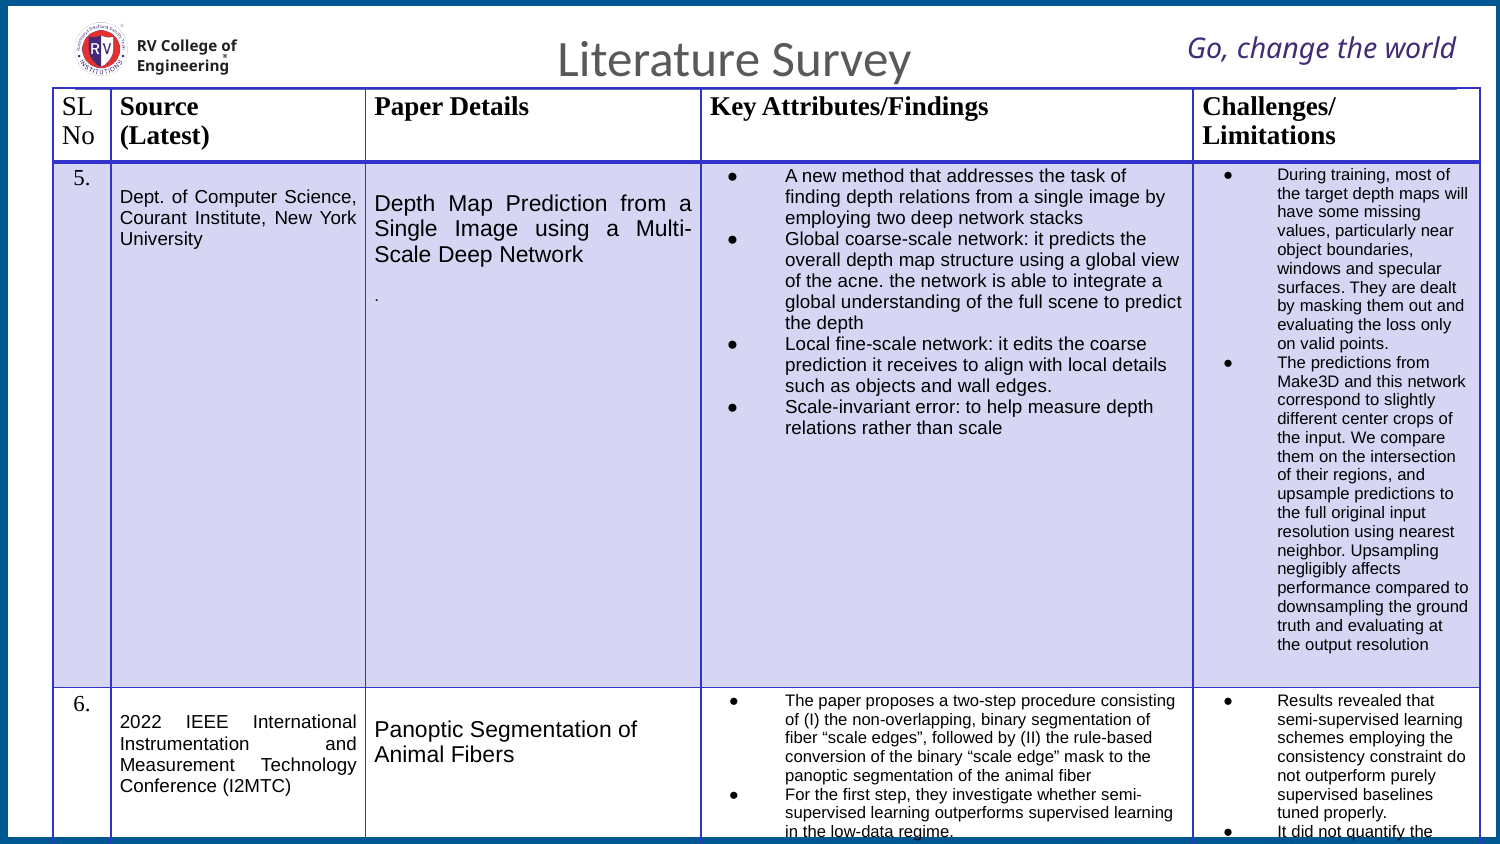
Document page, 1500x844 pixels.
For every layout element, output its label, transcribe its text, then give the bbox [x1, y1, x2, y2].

table_cell 6. [54, 688, 110, 844]
title Go, change the world [1182, 30, 1457, 87]
table_header SL No [54, 89, 110, 160]
table_cell Panoptic Segmentation of Animal Fibers [366, 688, 700, 844]
table_cell A new method that addresses the task of finding depth relations from a single image by employing two deep network stacks Global coarse-scale network: it predicts the overall depth map structure using a global view of the acne. the network is able to integrate a global understanding of the full scene to predict the depth Local fine-scale network: it edits the coarse prediction it receives to align with local details such as objects and wall edges. Scale-invariant error: to help measure depth relations rather than scale [702, 164, 1192, 687]
table_cell Depth Map Prediction from a Single Image using a Multi-Scale Deep Network . [366, 164, 700, 687]
table_header Key Attributes/Findings [702, 89, 1192, 160]
text_box [74, 22, 128, 76]
table_header Challenges/ Limitations [1194, 89, 1479, 160]
table_cell During training, most of the target depth maps will have some missing values, particularly near object boundaries, windows and specular surfaces. They are dealt by masking them out and evaluating the loss only on valid points. The predictions from Make3D and this network correspond to slightly different center crops of the input. We compare them on the intersection of their regions, and upsample predictions to the full original input resolution using nearest neighbor. Upsampling negligibly affects performance compared to downsampling the ground truth and evaluating at the output resolution [1194, 164, 1479, 687]
text_box RV College of Engineering [136, 33, 239, 75]
text_box Literature Survey [556, 24, 983, 87]
table_cell Dept. of Computer Science, Courant Institute, New York University [112, 164, 365, 687]
table_header Paper Details [366, 89, 700, 160]
table_cell Results revealed that semi-supervised learning schemes employing the consistency constraint do not outperform purely supervised baselines tuned properly. It did not quantify the label-noise or segmentation error inherently present in the manual annotations, It did not investigate self-training, where model predictions are used to generate hard/soft pseudo labels for use in iterative training of models [1194, 688, 1479, 844]
table_cell 5. [54, 164, 110, 687]
table_cell 2022 IEEE International Instrumentation and Measurement Technology Conference (I2MTC) [112, 688, 365, 844]
table_cell The paper proposes a two-step procedure consisting of (I) the non-overlapping, binary segmentation of fiber “scale edges”, followed by (II) the rule-based conversion of the binary “scale edge” mask to the panoptic segmentation of the animal fiber For the first step, they investigate whether semi-supervised learning outperforms supervised learning in the low-data regime. For the second step, they propose a rule based post-processing of generated “scale edge” heatmaps for improved separability of “fiber scale” instances, and show that the post-processing improves performance across all evaluated configurations. [702, 688, 1192, 844]
text_box [2, 0, 1500, 844]
table_header Source (Latest) [112, 89, 365, 160]
